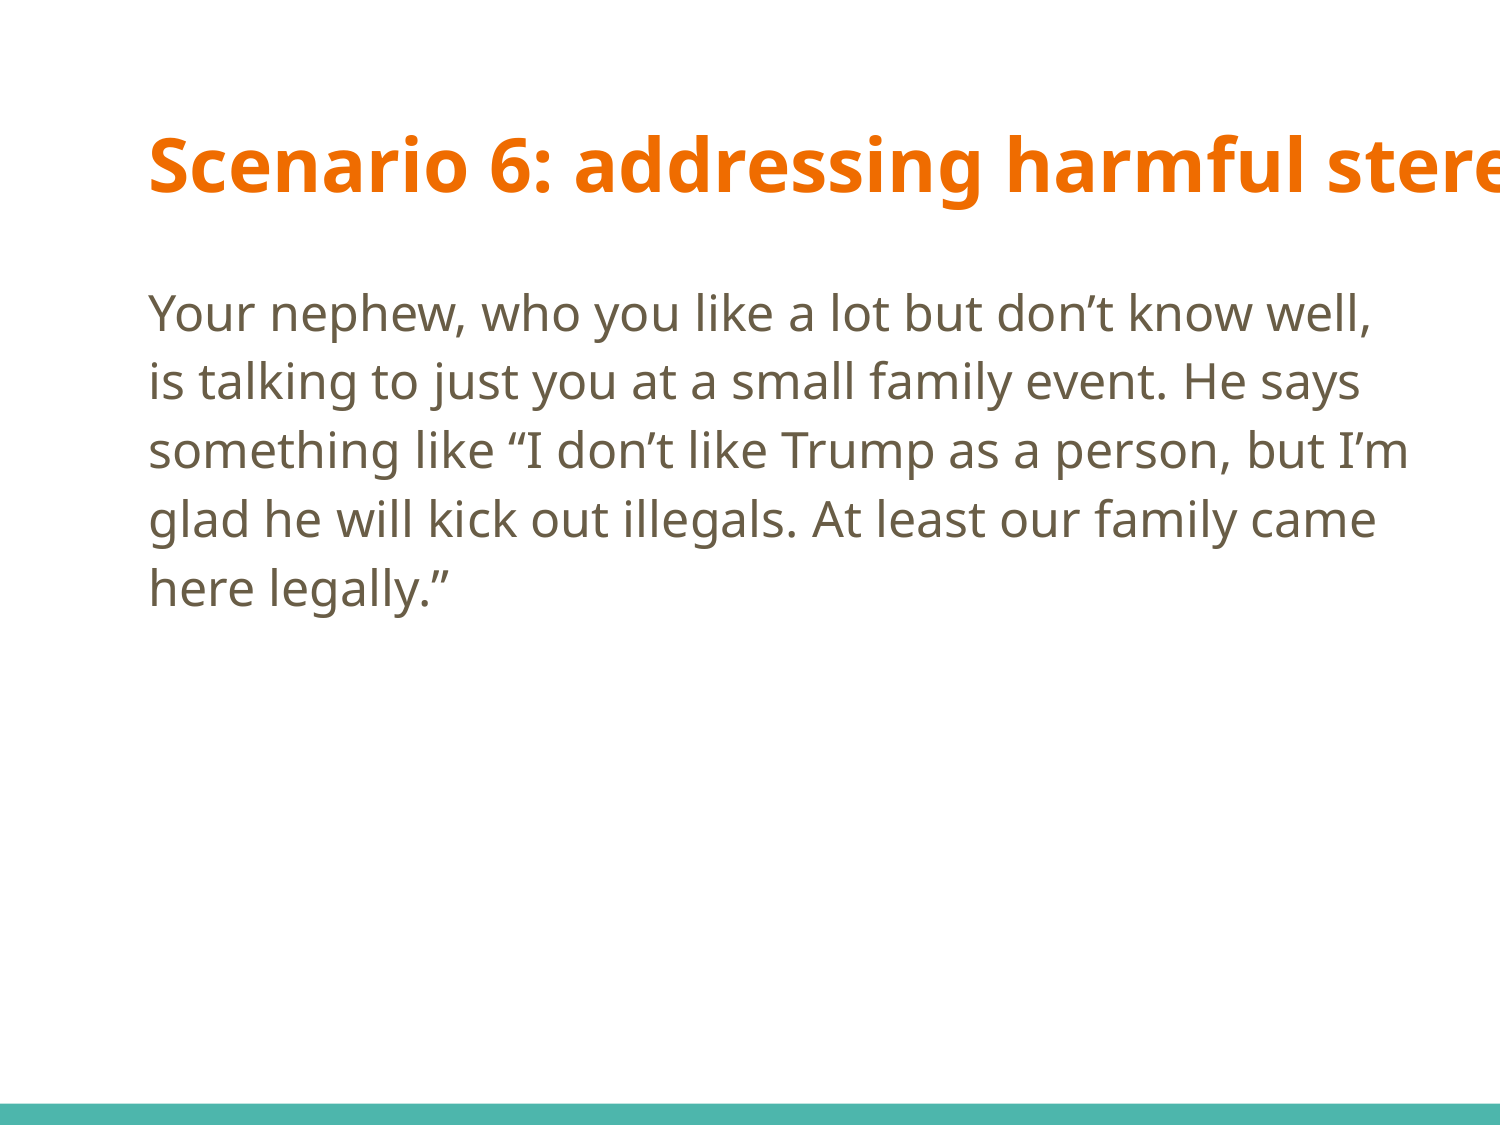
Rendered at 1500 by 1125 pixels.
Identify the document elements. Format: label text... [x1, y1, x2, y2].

list Your nephew, who you like a lot but don’t know well, is talking to just you at a small family event. He says something like “I don’t like Trump as a person, but I’m glad he will kick out illegals. At least our family came here legally.” [128, 252, 1438, 1003]
title Scenario 6: addressing harmful stereotypes [128, 97, 1500, 252]
